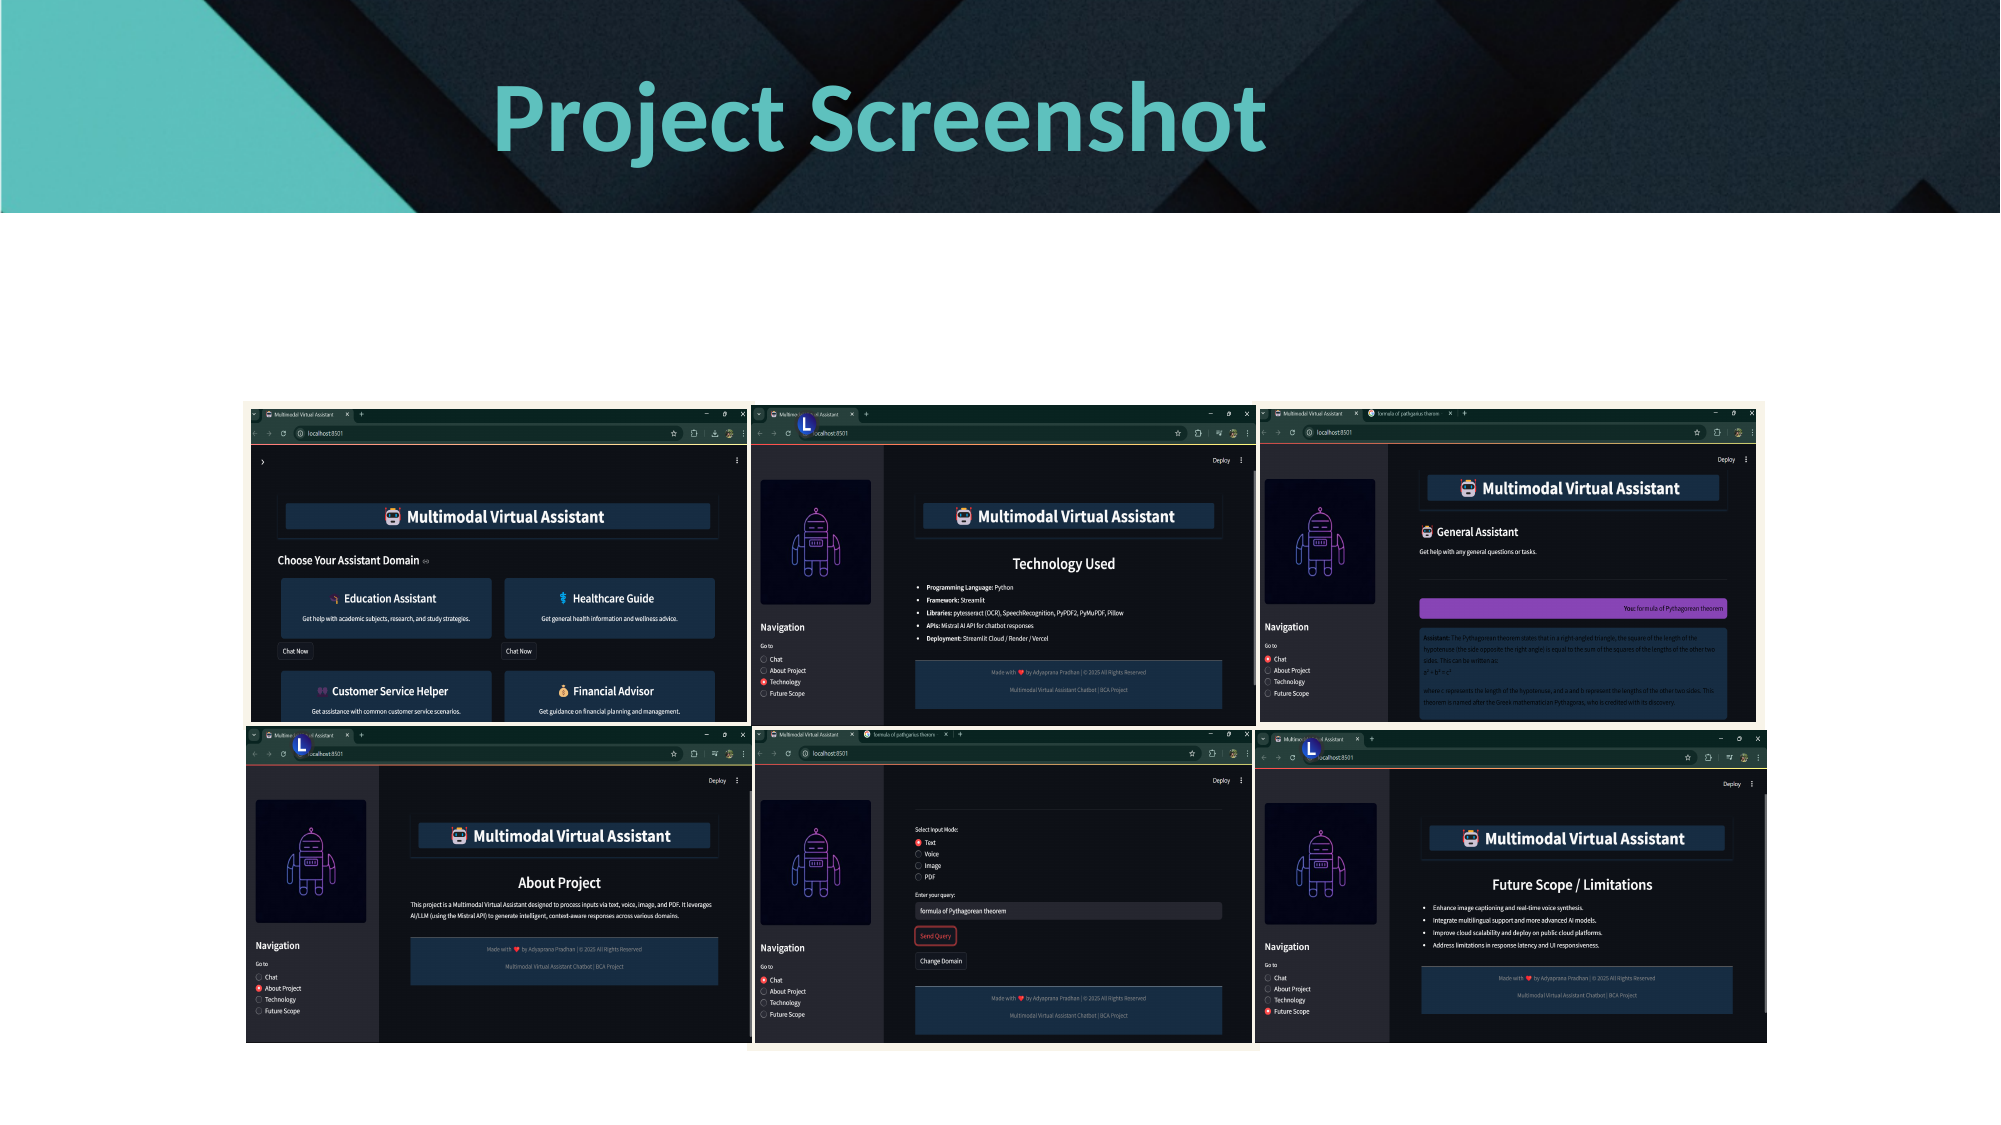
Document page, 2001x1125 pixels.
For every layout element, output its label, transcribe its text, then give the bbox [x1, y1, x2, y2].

text_box [750, 726, 890, 1048]
text_box [1110, 726, 1257, 1048]
text_box [246, 404, 752, 726]
text_box [1255, 404, 1761, 727]
text_box Project Screenshot [1110, 44, 1284, 179]
picture [3, 0, 1996, 1104]
text_box Project Screenshot [478, 44, 890, 179]
picture [1255, 730, 1767, 1043]
